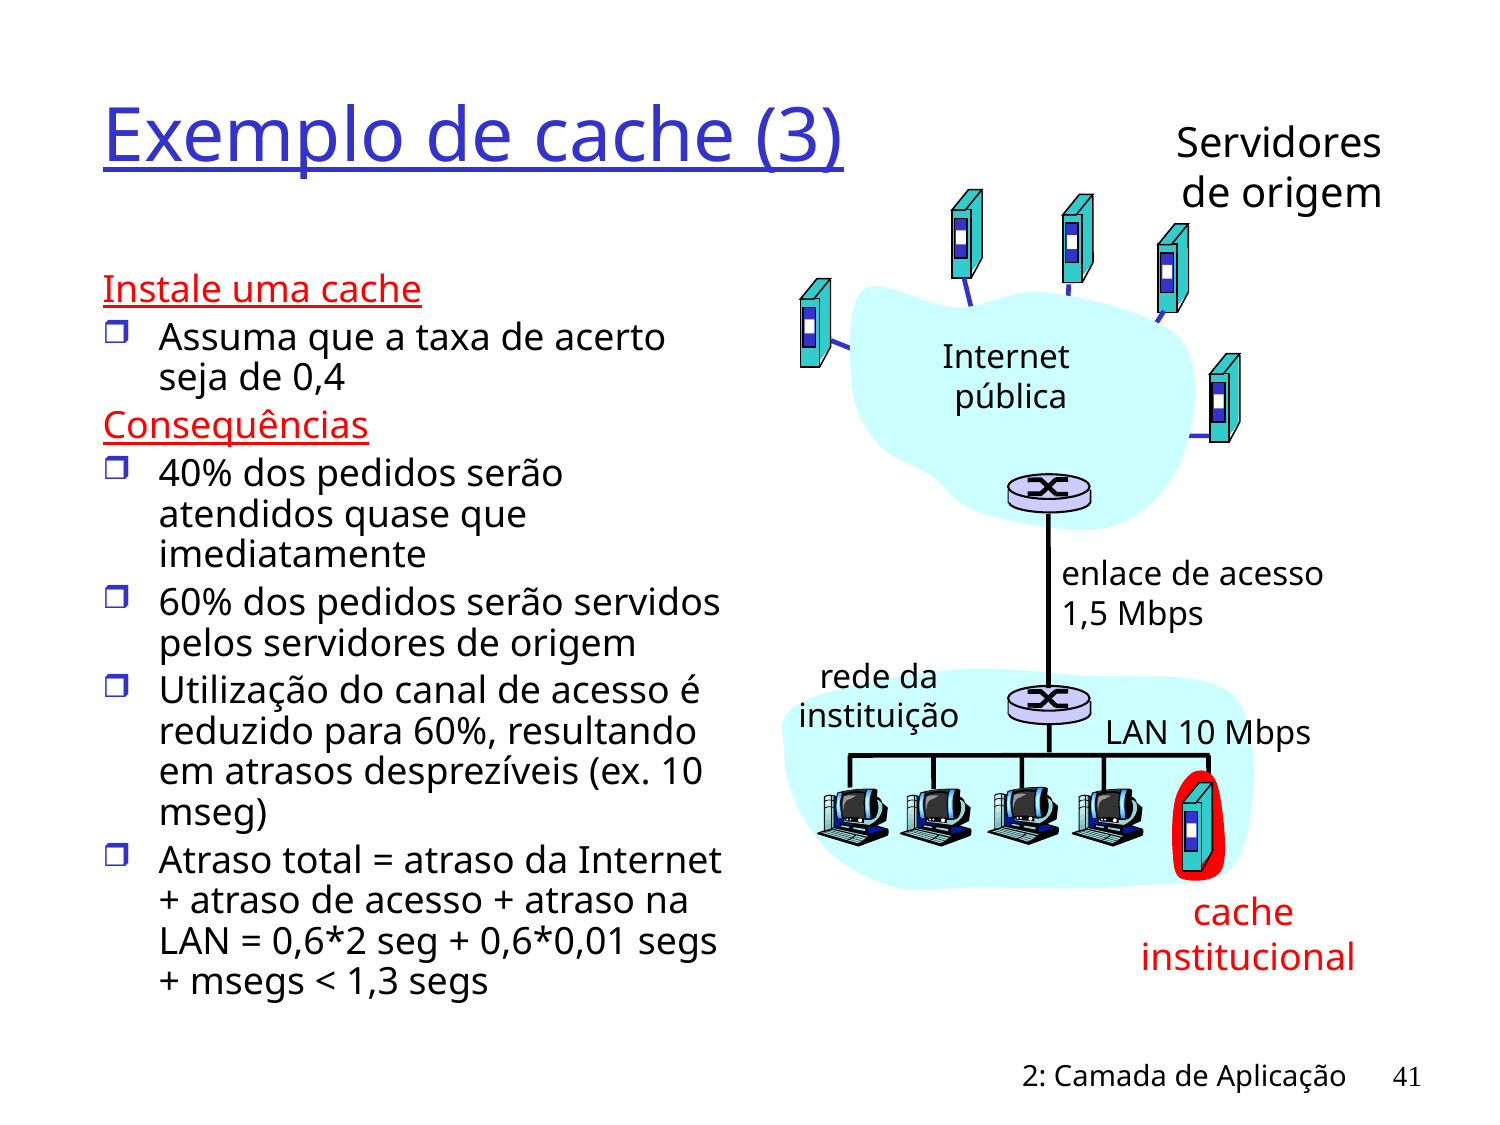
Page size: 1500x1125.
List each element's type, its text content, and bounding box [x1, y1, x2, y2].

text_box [1062, 193, 1094, 284]
text_box [1209, 759, 1254, 867]
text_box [1007, 473, 1091, 513]
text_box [1007, 685, 1091, 725]
text_box enlace de acesso 1,5 Mbps [1046, 545, 1349, 640]
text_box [986, 786, 1061, 846]
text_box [1157, 223, 1189, 314]
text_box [816, 787, 891, 847]
list Instale uma cache Assuma que a taxa de acerto seja de 0,4 Consequências 40% dos pedidos serão atendidos quase que imediatamente 60% dos pedidos serão servidos pelos servidores de origem Utilização do canal de acesso é reduzido para 60%, resultando em atrasos desprezíveis (ex. 10 mseg) Atraso total = atraso da Internet + atraso de acesso + atraso na LAN = 0,6*2 seg + 0,6*0,01 segs + msegs < 1,3 segs [87, 262, 748, 1026]
text_box Internet pública [927, 327, 1086, 423]
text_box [951, 189, 983, 279]
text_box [899, 787, 973, 847]
slide_number 94 [829, 790, 976, 853]
text_box cache institucional [1125, 880, 1371, 986]
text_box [1171, 768, 1229, 884]
text_box [1049, 672, 1241, 704]
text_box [1209, 353, 1241, 443]
footer 2: Camada de Aplicação [887, 1049, 1362, 1125]
slide_number 41 [1362, 1049, 1438, 1125]
title Exemplo de cache (3) [87, 37, 1363, 226]
text_box [781, 668, 1208, 891]
text_box rede da instituição [783, 647, 975, 742]
text_box LAN 10 Mbps [1090, 704, 1336, 759]
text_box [799, 278, 831, 368]
text_box Servidores de origem [1161, 108, 1398, 223]
text_box [849, 286, 1196, 530]
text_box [1071, 787, 1145, 847]
